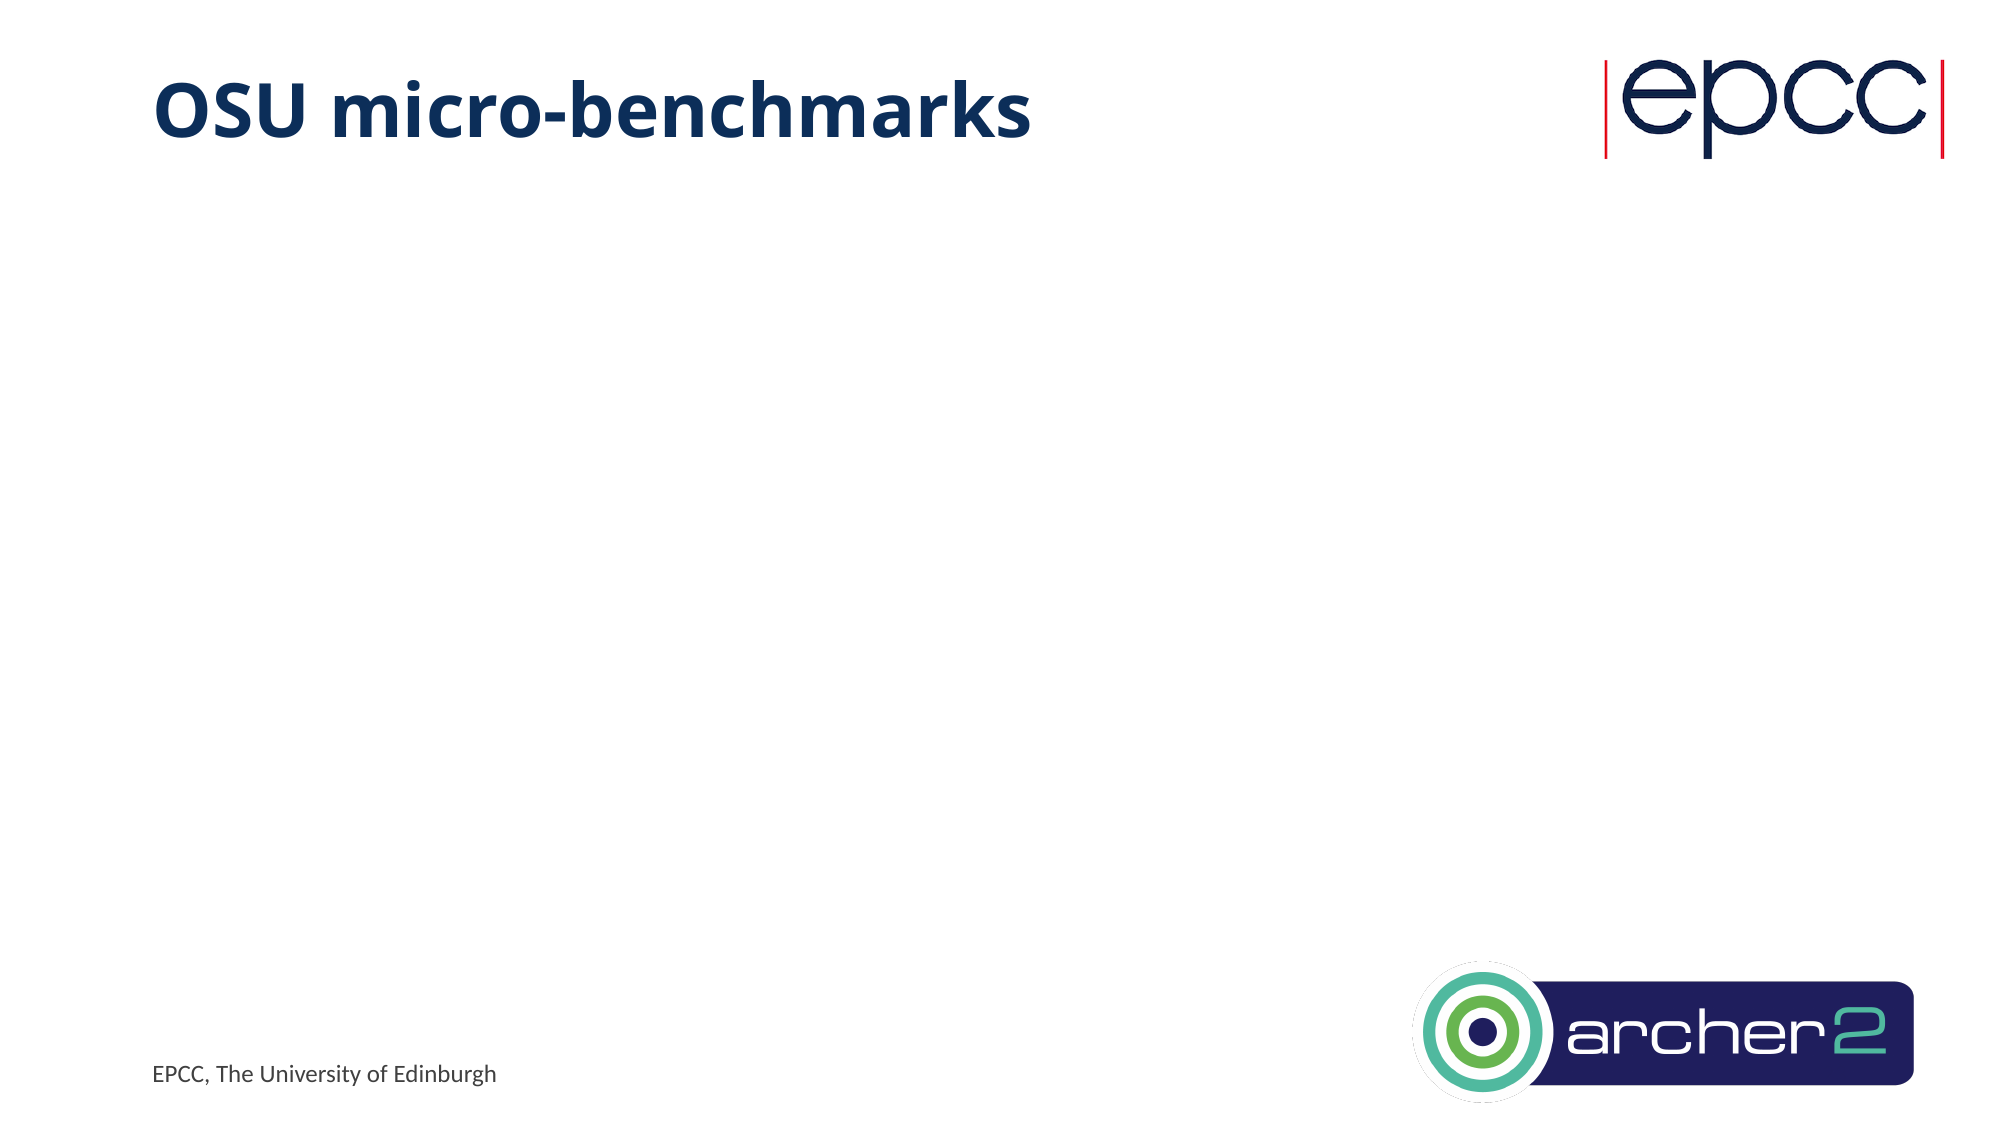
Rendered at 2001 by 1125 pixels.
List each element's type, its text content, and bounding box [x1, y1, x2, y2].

footer EPCC, The University of Edinburgh [137, 1042, 813, 1103]
title OSU micro-benchmarks [137, 59, 1863, 168]
picture [1412, 961, 1915, 1103]
picture [1592, 49, 1954, 168]
